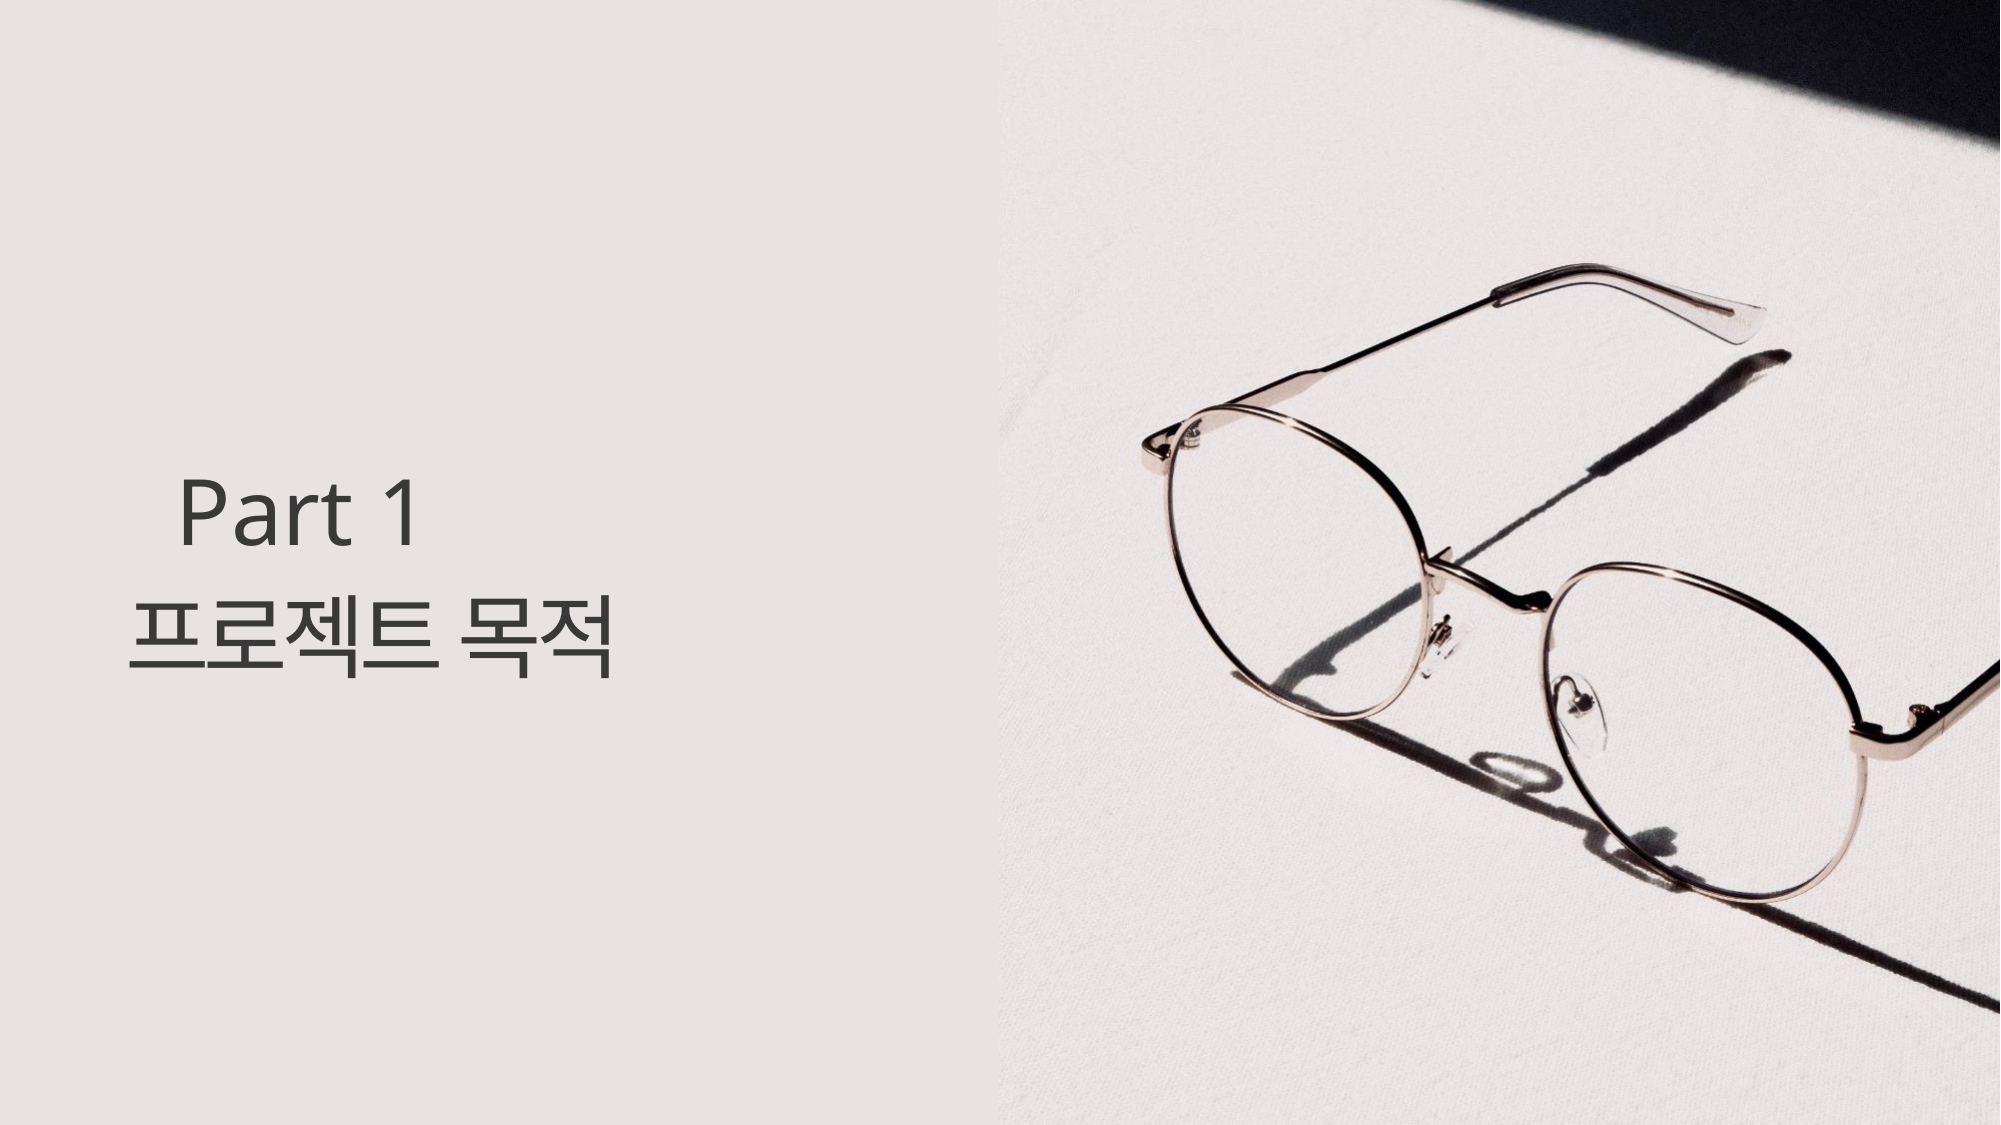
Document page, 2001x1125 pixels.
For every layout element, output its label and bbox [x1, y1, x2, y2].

text_box [147, 446, 599, 699]
picture [999, 0, 2000, 1125]
